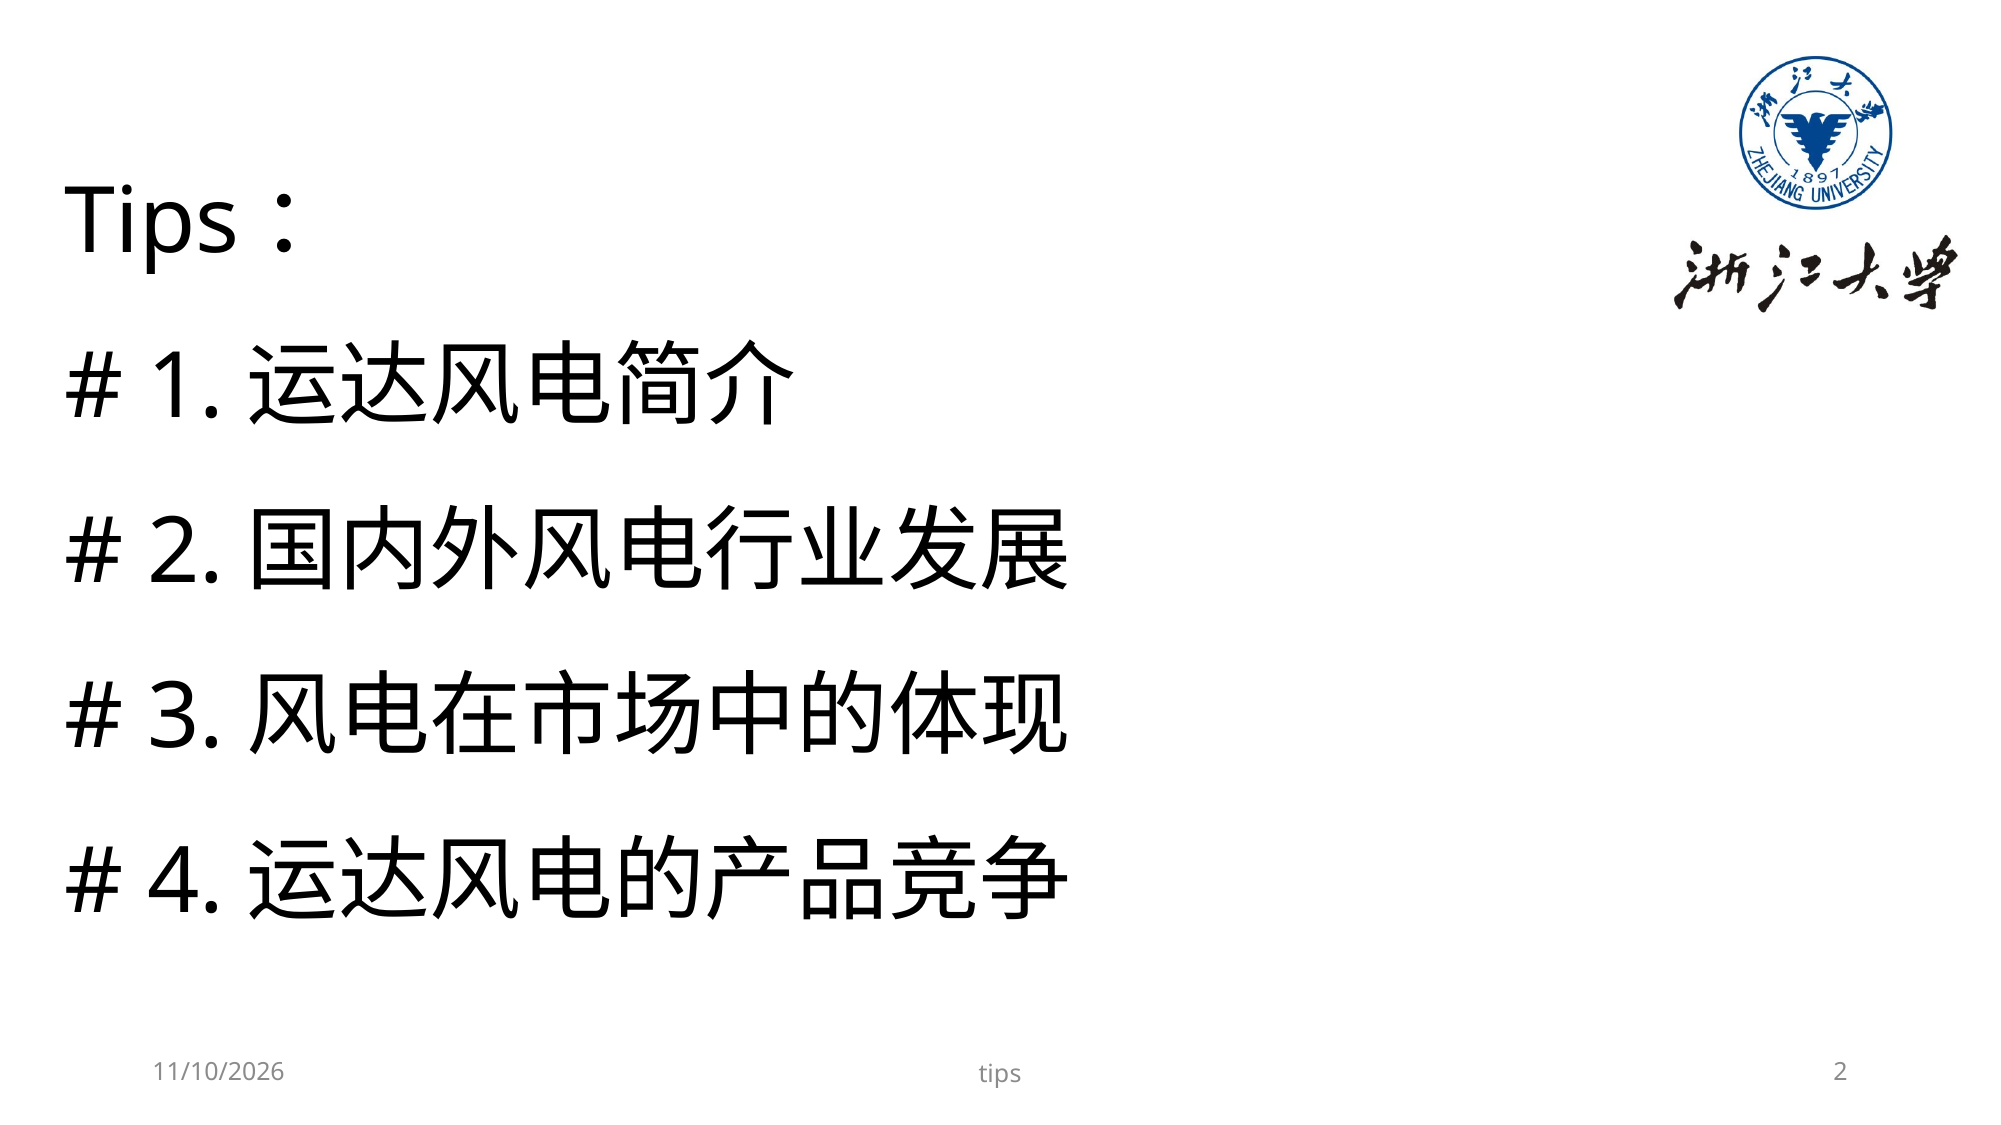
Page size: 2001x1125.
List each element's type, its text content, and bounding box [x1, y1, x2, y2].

picture [1631, 0, 2000, 369]
slide_number 2 [1412, 1042, 1863, 1103]
footer tips [662, 1042, 1338, 1103]
text_box Tips： # 1.运达风电简介 # 2.国内外风电行业发展 # 3.风电在市场中的体现 # 4.运达风电的产品竞争 [49, 98, 1087, 939]
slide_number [137, 1042, 588, 1103]
